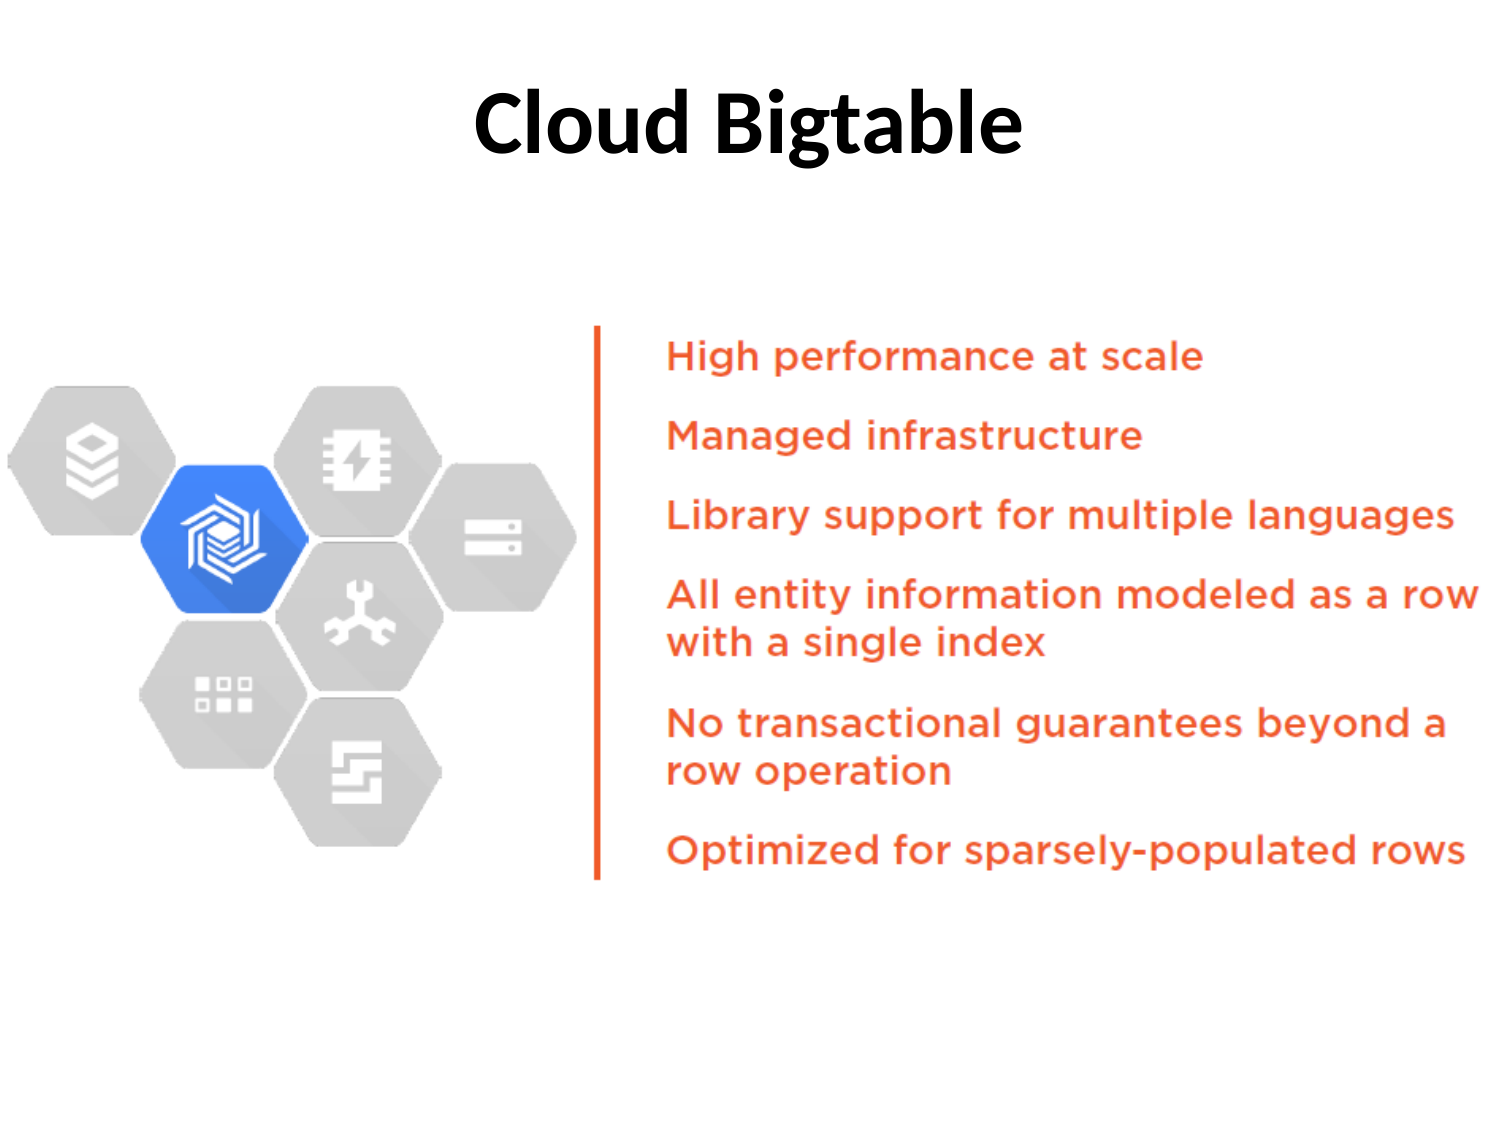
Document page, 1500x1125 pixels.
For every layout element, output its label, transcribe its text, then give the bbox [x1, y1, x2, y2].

text_box Cloud Bigtable [374, 34, 1125, 179]
picture [0, 307, 1493, 893]
